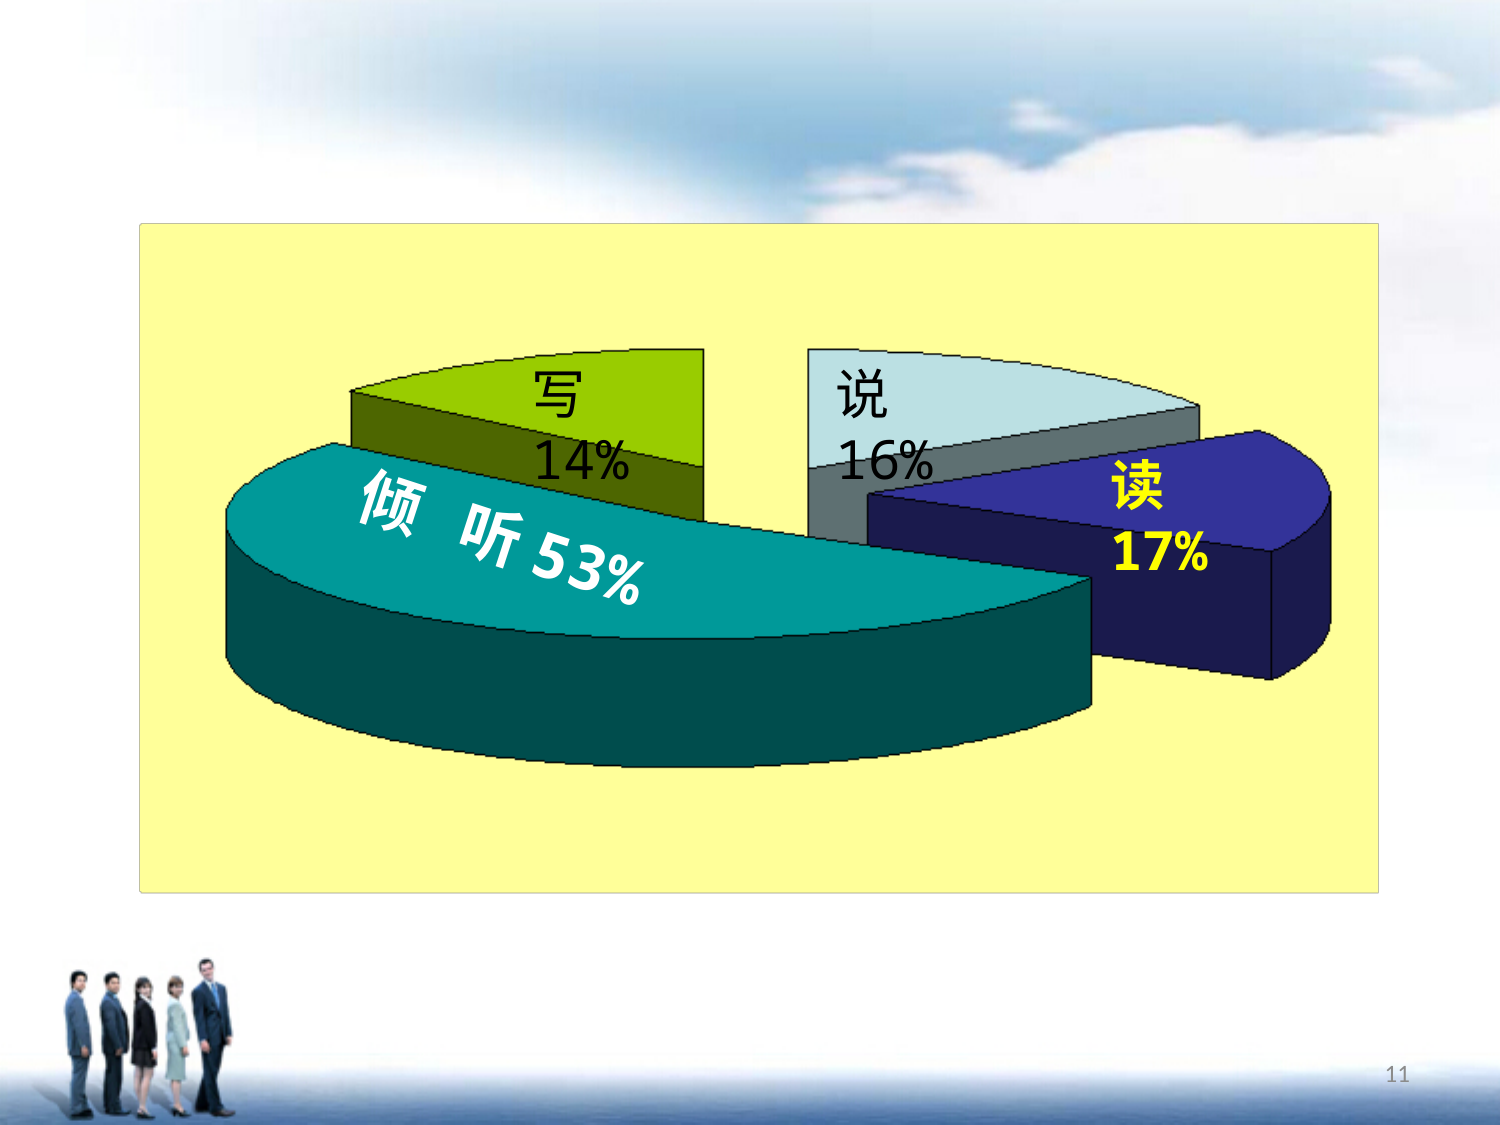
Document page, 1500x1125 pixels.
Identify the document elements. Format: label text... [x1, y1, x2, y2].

slide_number 11 [1074, 1042, 1425, 1103]
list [135, 219, 1385, 899]
picture [0, 0, 1500, 1125]
